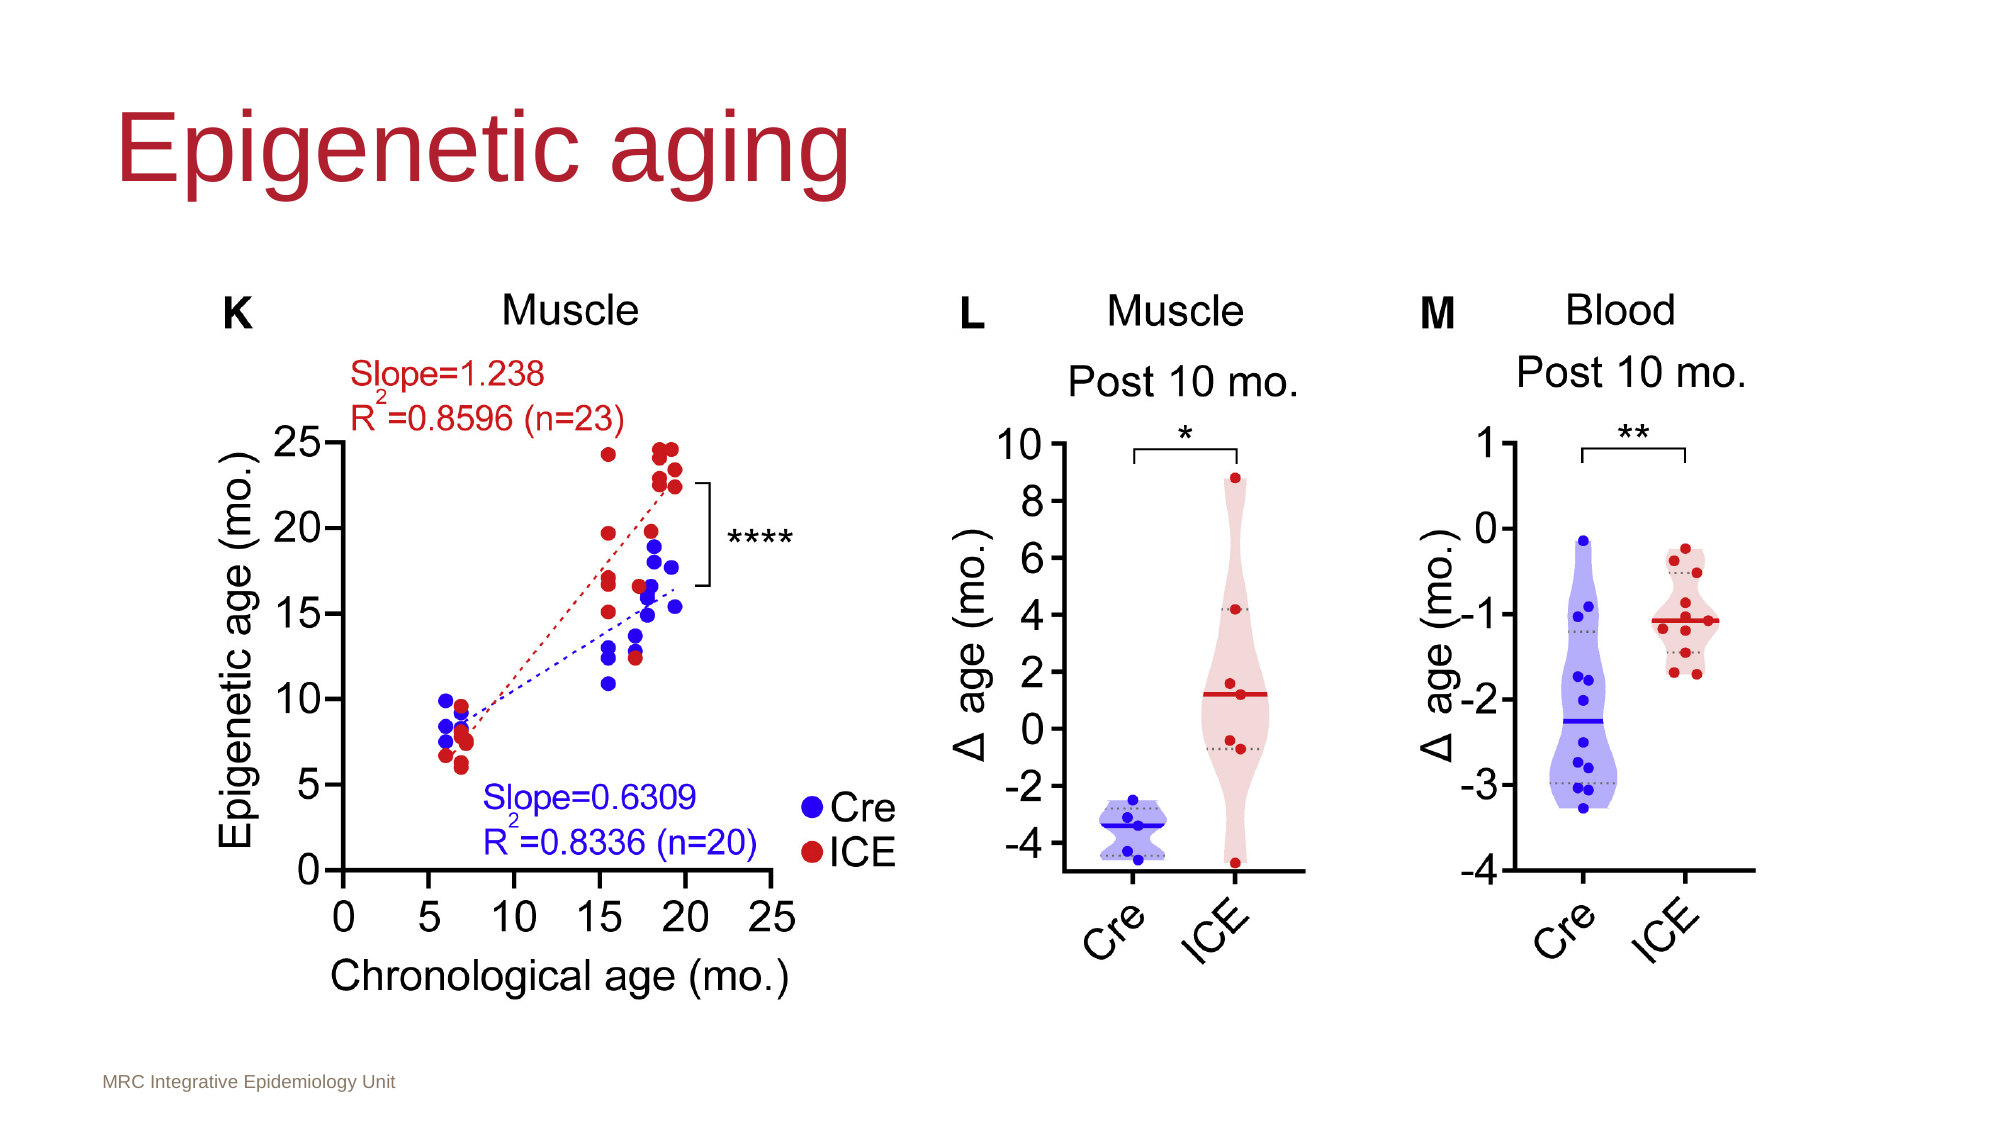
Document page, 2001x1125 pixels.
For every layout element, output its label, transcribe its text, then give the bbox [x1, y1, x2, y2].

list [192, 253, 1808, 1004]
title Epigenetic aging [99, 74, 1884, 209]
